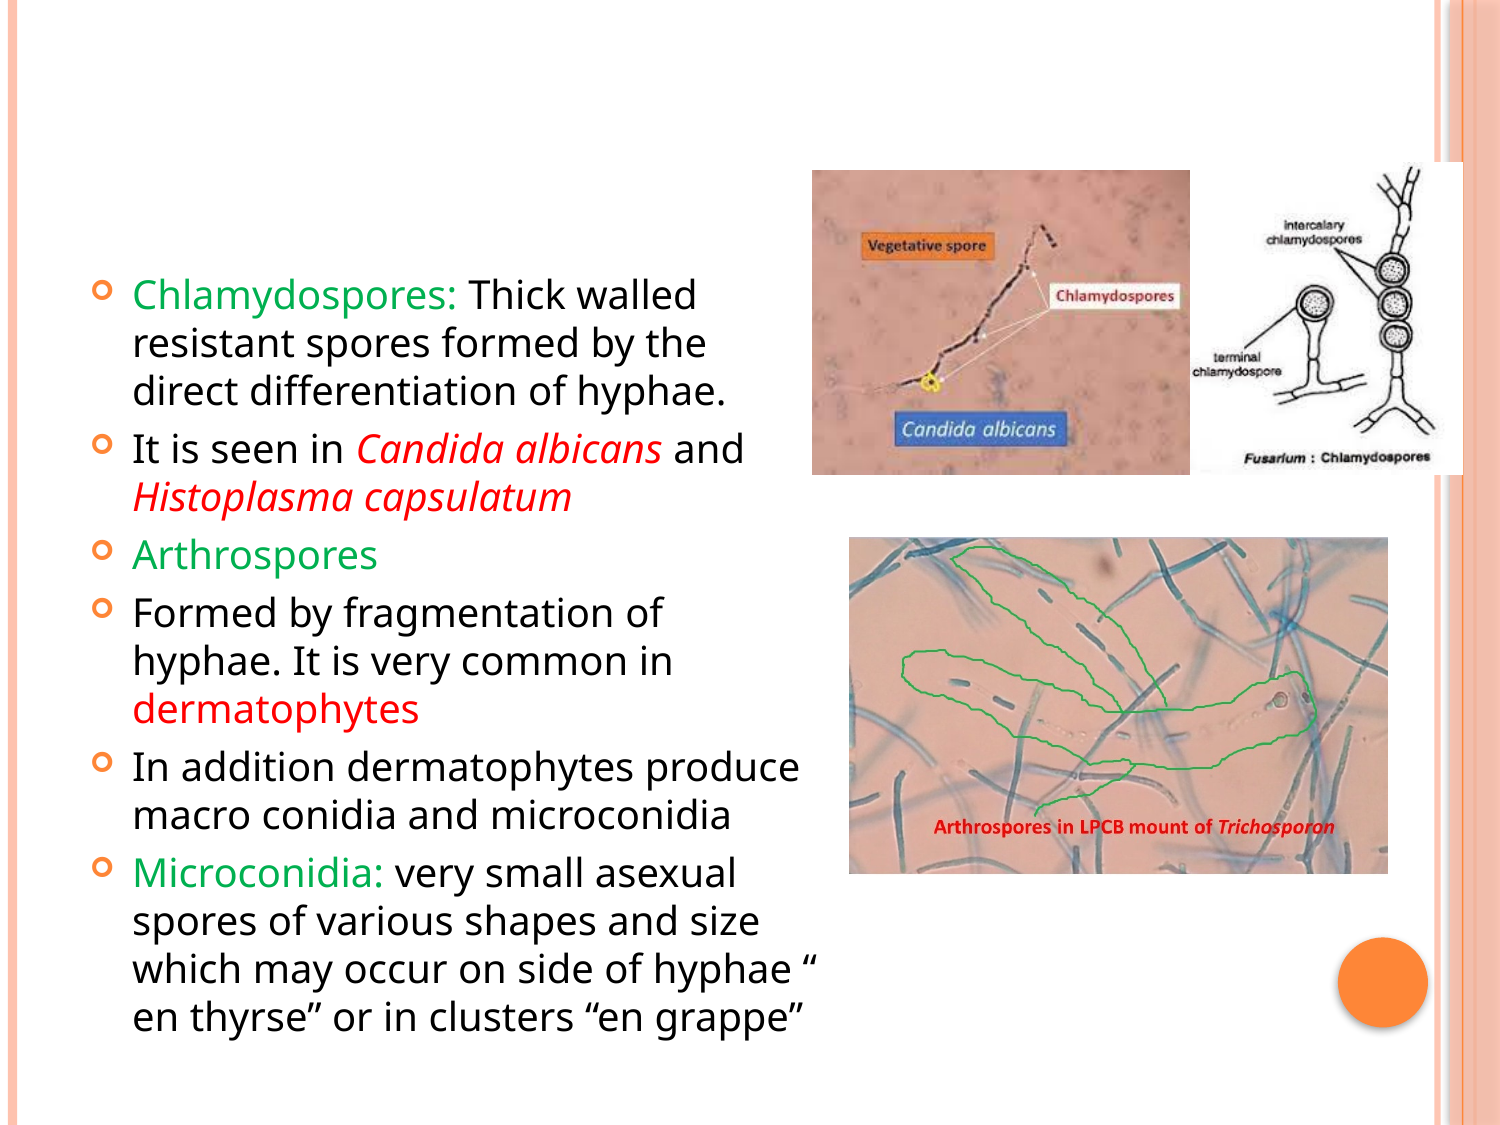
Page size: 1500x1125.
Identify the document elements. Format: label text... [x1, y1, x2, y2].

list Chlamydospores: Thick walled resistant spores formed by the direct differentiation of hyphae. It is seen in Candida albicans and Histoplasma capsulatum Arthrospores Formed by fragmentation of hyphae. It is very common in dermatophytes In addition dermatophytes produce macro conidia and microconidia Microconidia: very small asexual spores of various shapes and size which may occur on side of hyphae “ en thyrse” or in clusters “en grappe” [75, 262, 838, 1062]
picture [811, 161, 1463, 476]
picture [848, 536, 1388, 877]
